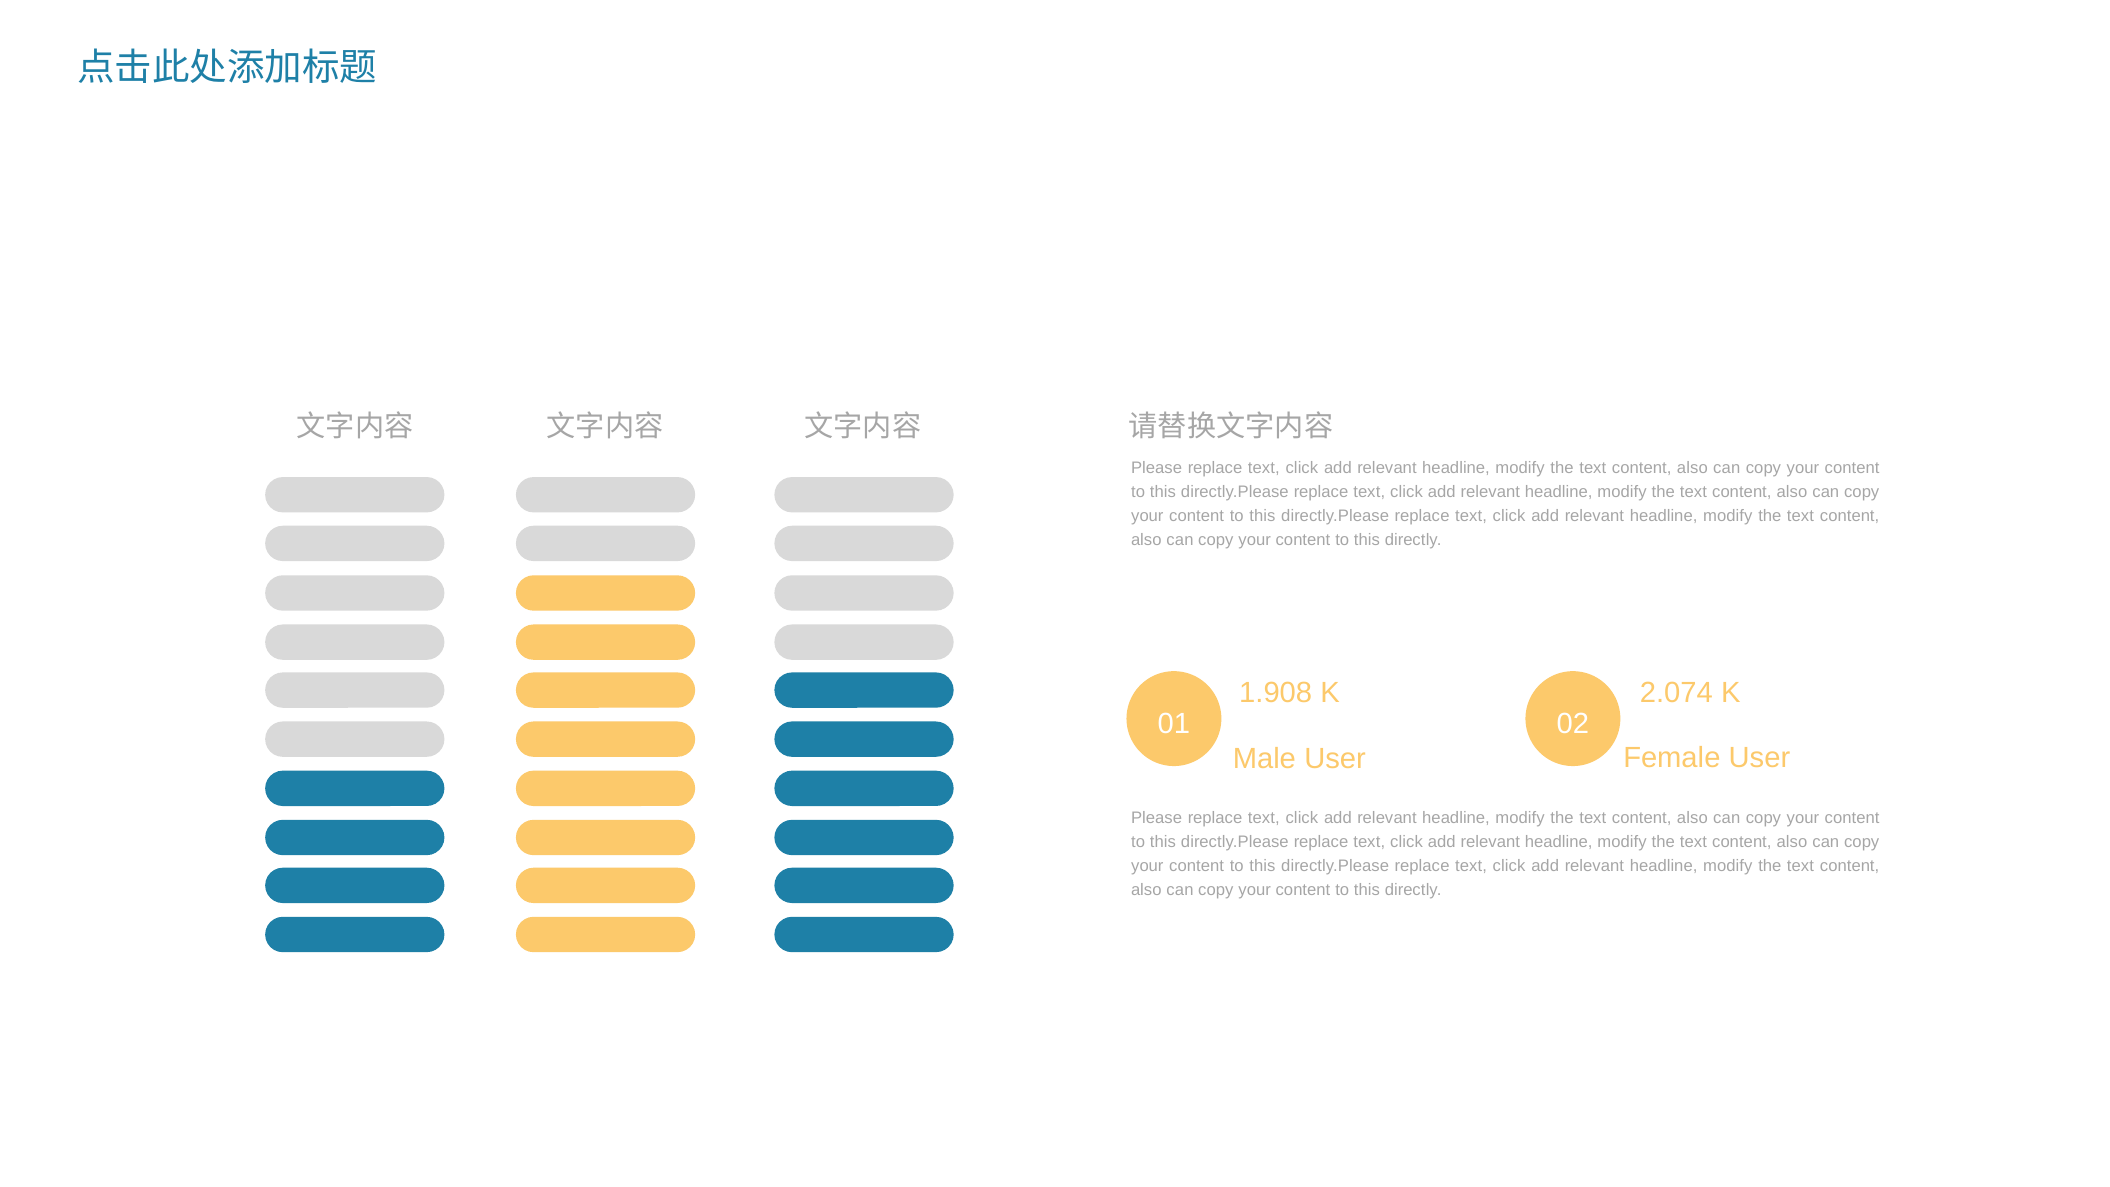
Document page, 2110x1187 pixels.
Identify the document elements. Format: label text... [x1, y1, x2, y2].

text_box [264, 671, 445, 709]
text_box [773, 476, 955, 513]
text_box [773, 623, 955, 661]
text_box [264, 623, 445, 661]
text_box [264, 770, 445, 807]
text_box [773, 574, 955, 612]
text_box [264, 720, 445, 758]
text_box [773, 525, 955, 562]
text_box [515, 819, 696, 856]
text_box Female User [1623, 730, 1791, 773]
text_box [515, 525, 696, 562]
text_box Please replace text, click add relevant headline, modify the text content, also can copy your content to this directly.Please replace text, click add relevant headline, modify the text content, also can copy your content to this directly.Please replace text, click add relevant headline, modify the text content, also can copy your content to this directly. [1130, 453, 1881, 550]
text_box [264, 574, 445, 612]
text_box [773, 867, 955, 904]
text_box [773, 720, 955, 758]
text_box [515, 867, 696, 904]
text_box Male User [1232, 732, 1367, 775]
text_box [515, 476, 696, 513]
text_box Please replace text, click add relevant headline, modify the text content, also can copy your content to this directly.Please replace text, click add relevant headline, modify the text content, also can copy your content to this directly.Please replace text, click add relevant headline, modify the text content, also can copy your content to this directly. [1130, 803, 1881, 899]
text_box [773, 671, 955, 709]
text_box [264, 525, 445, 562]
text_box [264, 916, 445, 953]
text_box [515, 916, 696, 953]
text_box [773, 770, 955, 807]
text_box [515, 671, 696, 709]
text_box [515, 574, 696, 612]
text_box [515, 720, 696, 758]
text_box 01 [1125, 670, 1223, 768]
text_box [515, 770, 696, 807]
text_box [773, 819, 955, 856]
text_box [264, 819, 445, 856]
text_box [264, 476, 445, 513]
text_box [773, 916, 955, 953]
text_box [515, 623, 696, 661]
text_box 1.908 K [1239, 666, 1341, 709]
text_box 请替换文字内容 [1128, 400, 1801, 443]
text_box 文字内容 [274, 407, 437, 443]
text_box [264, 867, 445, 904]
text_box 文字内容 [781, 407, 944, 443]
text_box 点击此处添加标题 [62, 35, 417, 94]
text_box 2.074 K [1639, 666, 1741, 709]
text_box 文字内容 [524, 407, 687, 443]
text_box 02 [1524, 670, 1622, 768]
